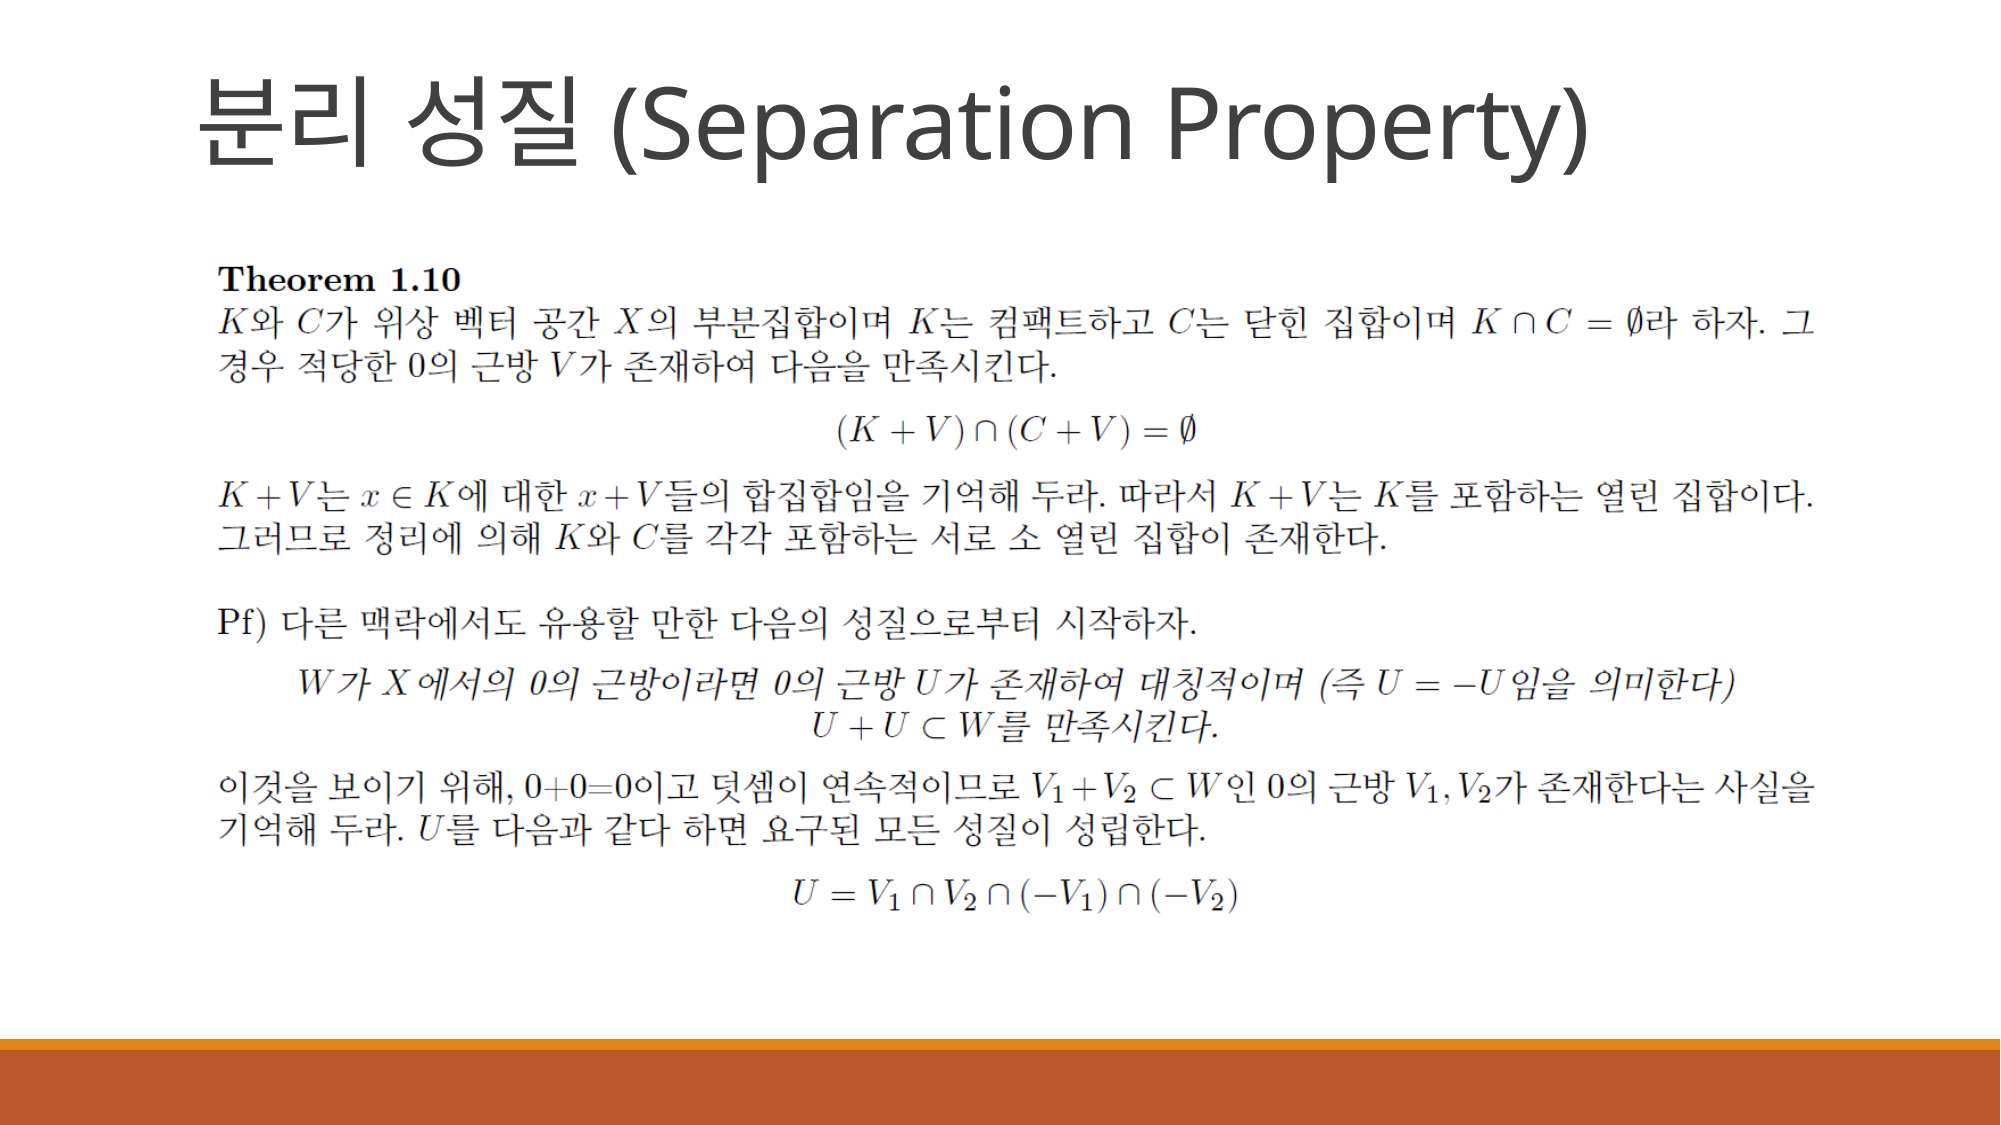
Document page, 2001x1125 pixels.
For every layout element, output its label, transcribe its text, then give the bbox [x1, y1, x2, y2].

picture [192, 243, 1838, 929]
title 분리 성질(Separation Property) [180, 47, 1830, 188]
